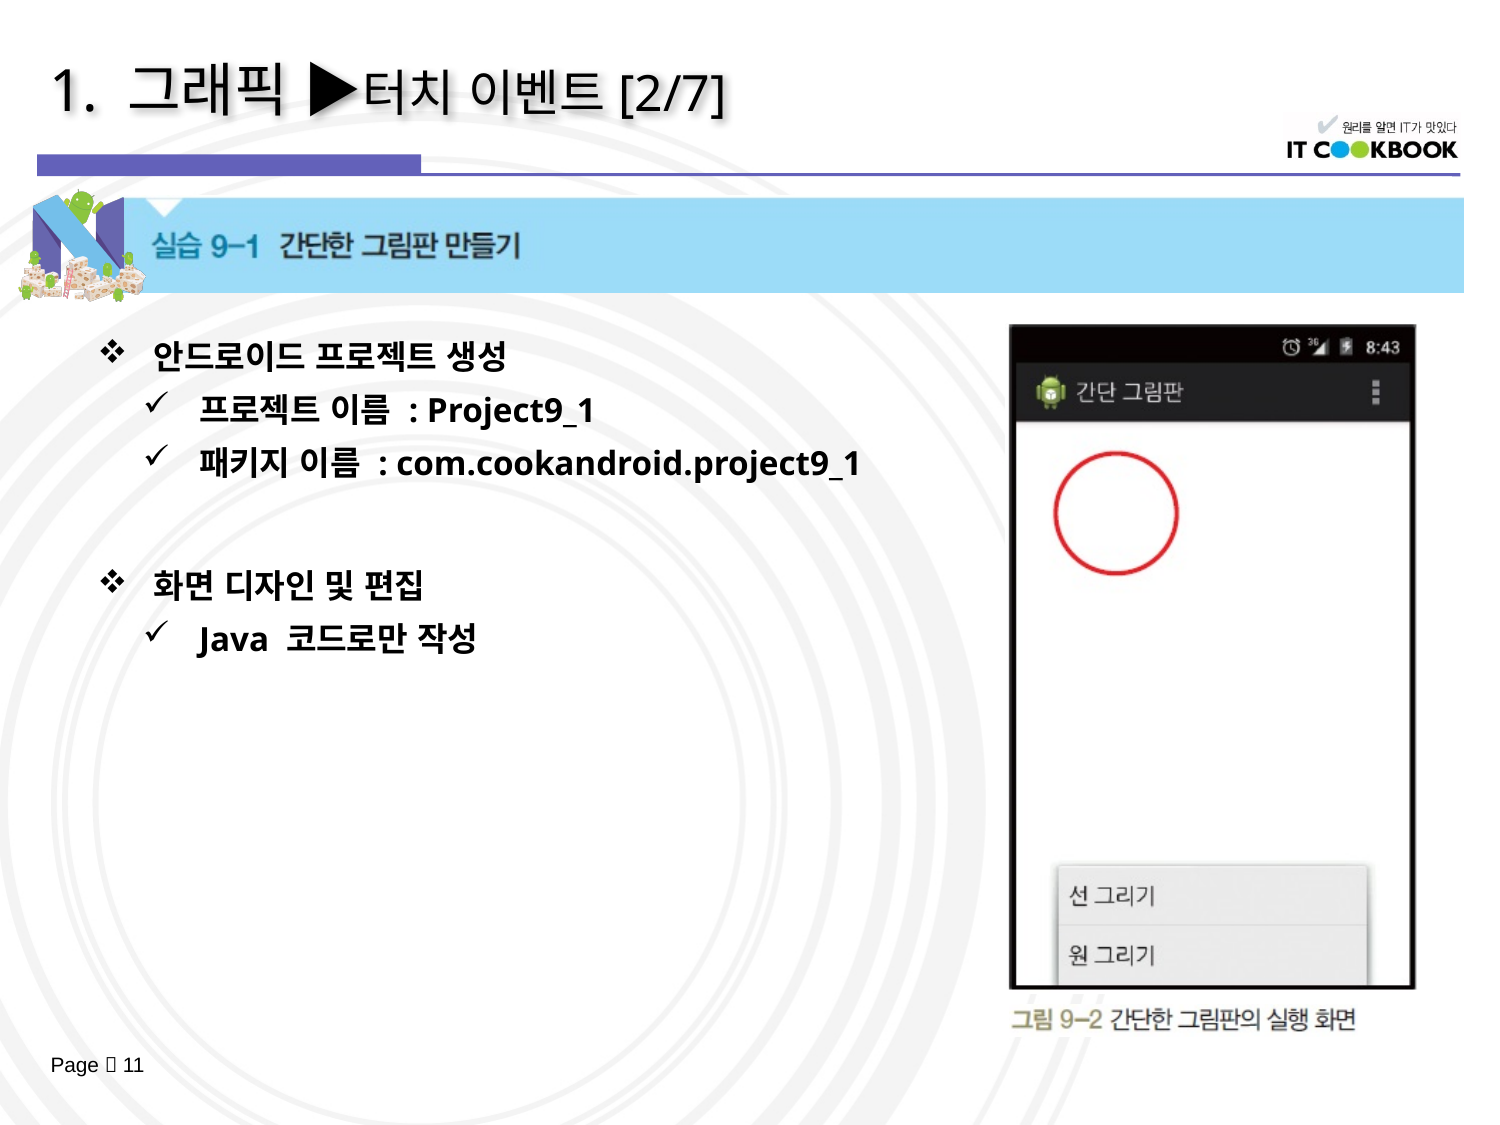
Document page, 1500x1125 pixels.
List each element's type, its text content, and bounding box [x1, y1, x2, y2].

list 안드로이드 프로젝트 생성 프로젝트 이름 : Project9_1 패키지 이름 : com.cookandroid.project9_1 화면 디자인 및 편집 Java 코드로만 작성 [54, 335, 1500, 1051]
title 1. 그래픽 ▶터치 이벤트[2/7] [48, 53, 1448, 161]
picture [0, 35, 1500, 1125]
picture [1009, 1003, 1358, 1037]
